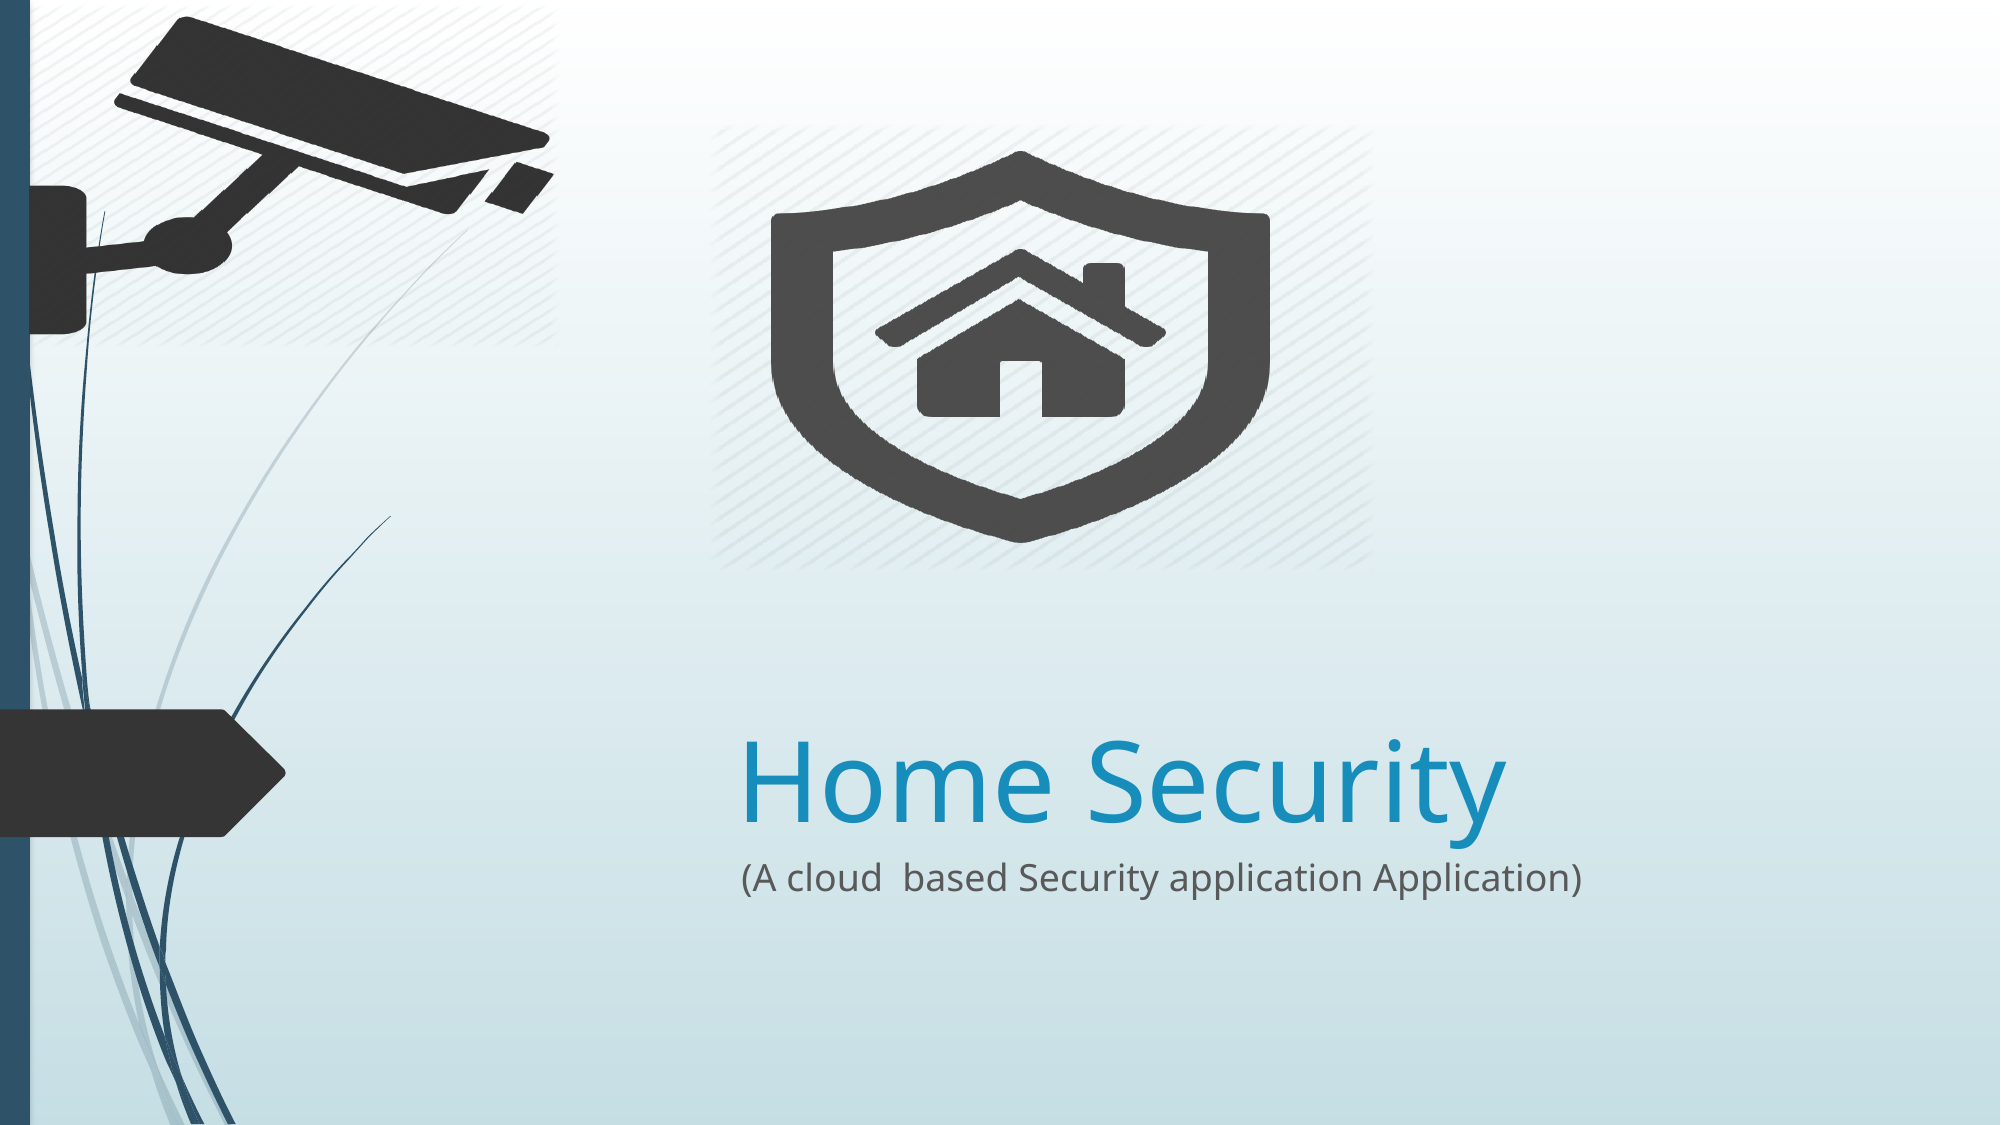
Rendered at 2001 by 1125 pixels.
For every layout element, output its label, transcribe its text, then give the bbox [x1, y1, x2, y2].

subtitle (A cloud based Security application Application) [355, 846, 1819, 1031]
title Home Security [390, 481, 1854, 853]
picture [24, 2, 560, 348]
picture [709, 123, 1376, 571]
